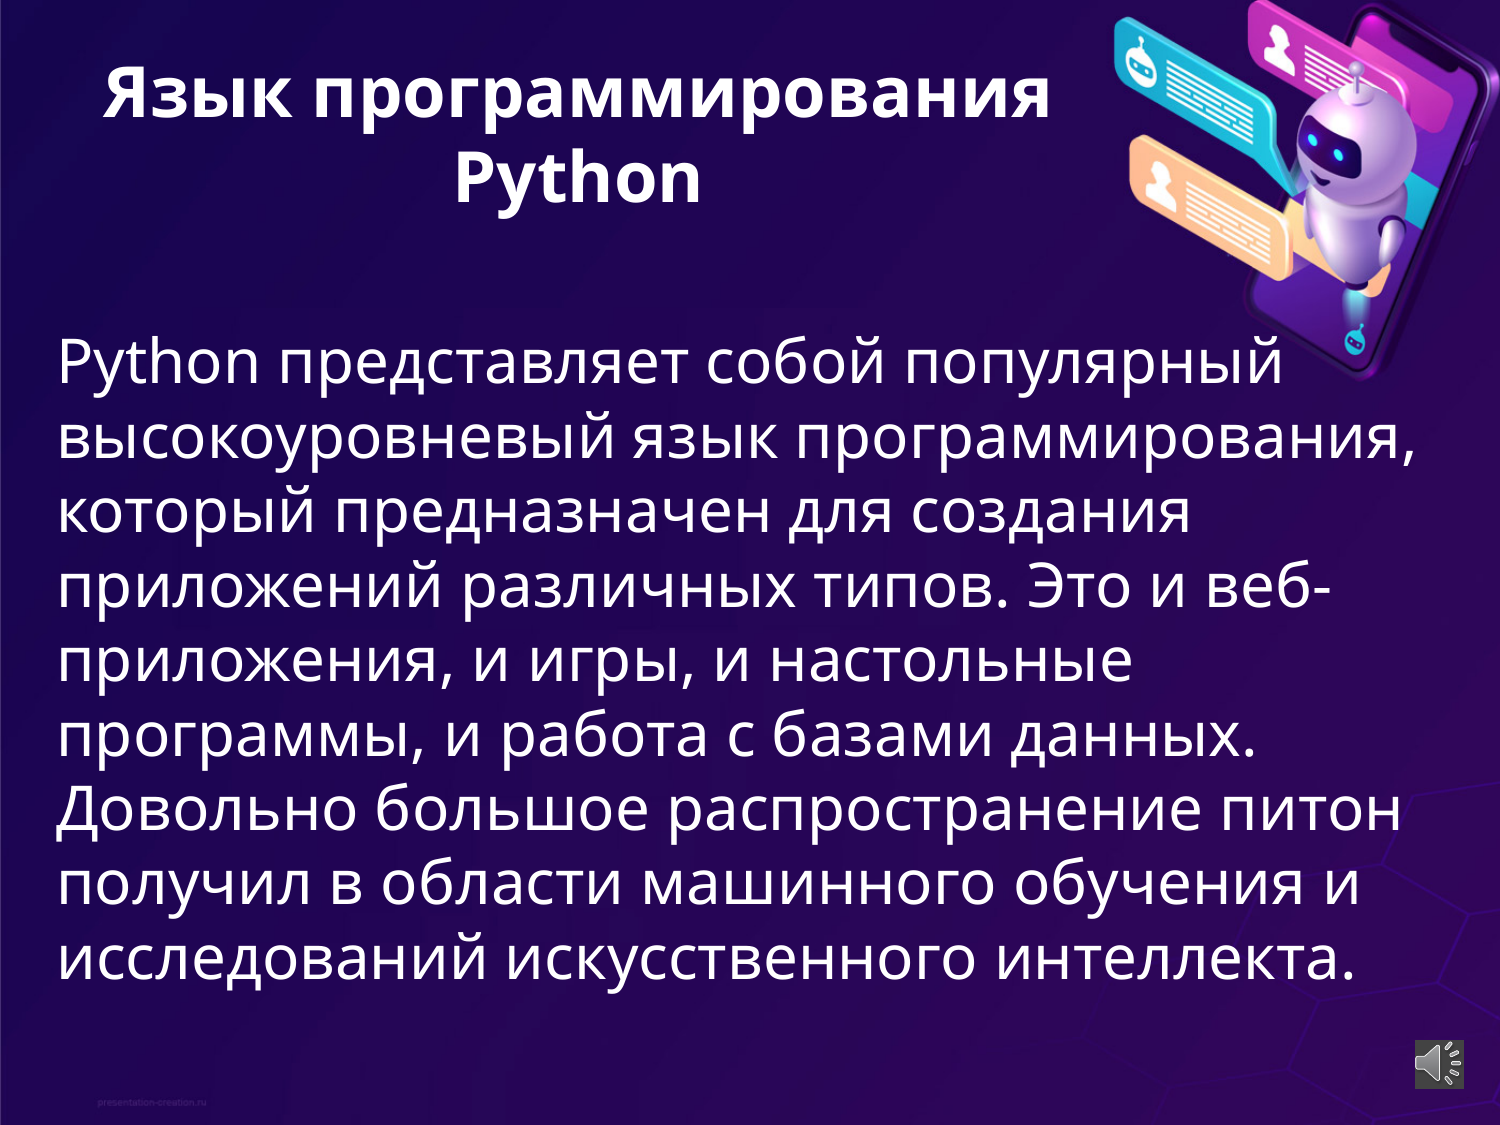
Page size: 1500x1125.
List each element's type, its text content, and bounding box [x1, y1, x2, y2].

list Python представляет собой популярный высокоуровневый язык программирования, который предназначен для создания приложений различных типов. Это и веб-приложения, и игры, и настольные программы, и работа с базами данных. Довольно большое распространение питон получил в области машинного обучения и исследований искусственного интеллекта. [41, 314, 1471, 1012]
title Язык программирования Python [41, 37, 1117, 227]
picture [0, 0, 1500, 1125]
